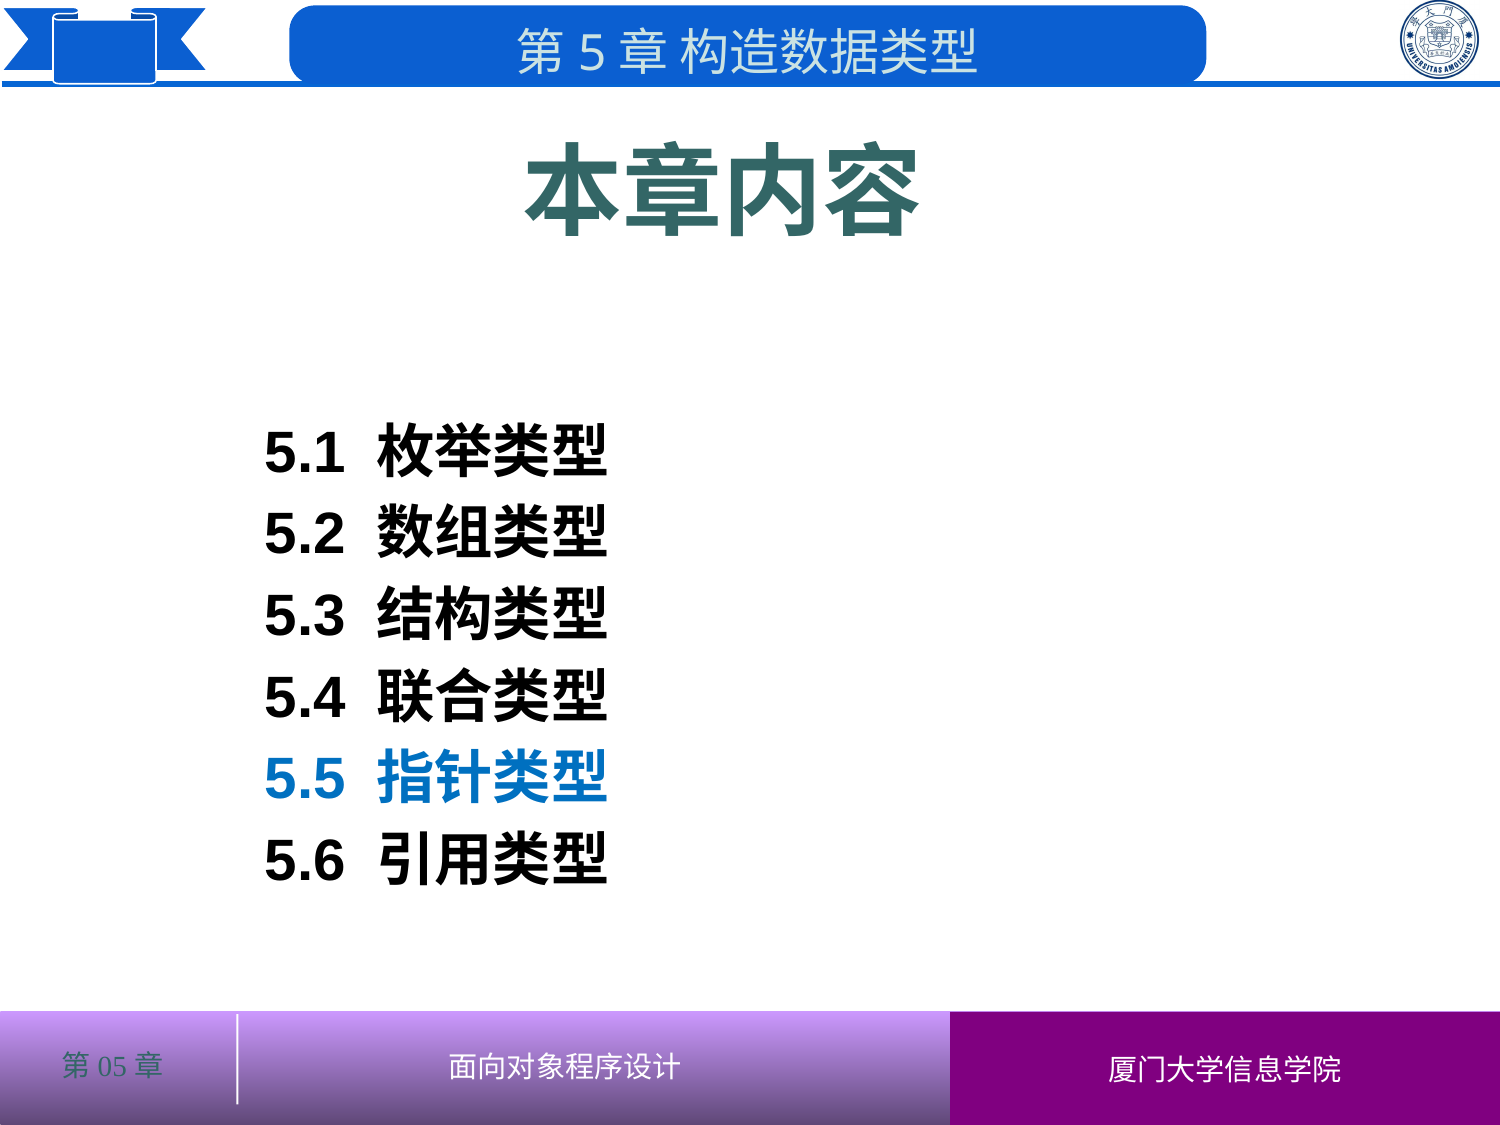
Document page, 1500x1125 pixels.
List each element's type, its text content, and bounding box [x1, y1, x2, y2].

slide_number [249, 1025, 463, 1100]
picture [1399, 0, 1480, 80]
text_box 本章内容 [147, 62, 1298, 313]
list 5.1 枚举类型 5.2 数组类型 5.3 结构类型 5.4 联合类型 5.5 指针类型 5.6 引用类型 [249, 406, 1106, 932]
